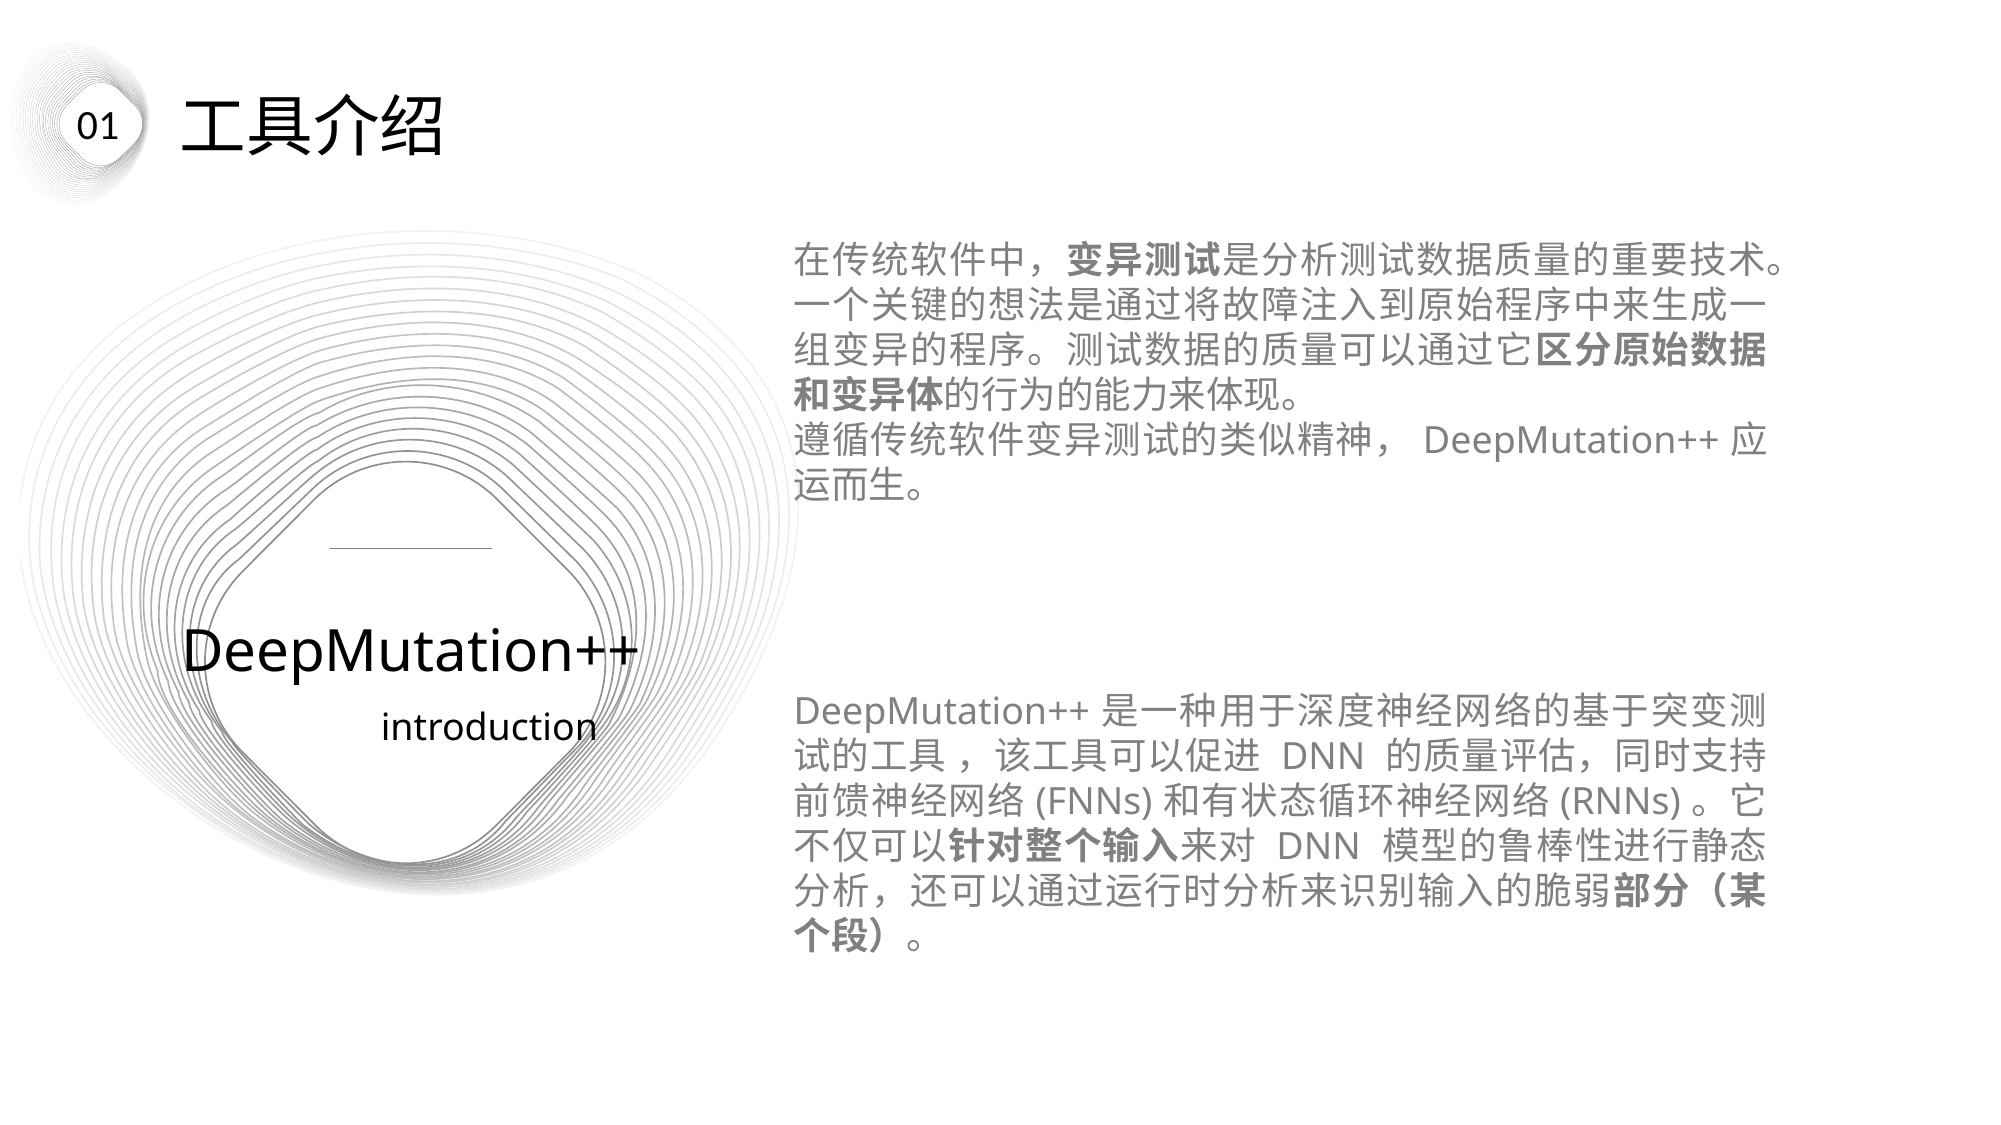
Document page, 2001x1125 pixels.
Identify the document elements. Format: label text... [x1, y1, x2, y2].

text_box 在传统软件中，变异测试是分析测试数据质量的重要技术。一个关键的想法是通过将故障注入到原始程序中来生成一组变异的程序。测试数据的质量可以通过它区分原始数据和变异体的行为的能力来体现。 遵循传统软件变异测试的类似精神，DeepMutation++应运而生。 [778, 228, 1783, 513]
text_box DeepMutation++是一种用于深度神经网络的基于突变测试的工具 ，该工具可以促进 DNN 的质量评估，同时支持前馈神经网络(FNNs)和有状态循环神经网络(RNNs)。它不仅可以针对整个输入来对 DNN 模型的鲁棒性进行静态分析，还可以通过运行时分析来识别输入的脆弱部分（某个段）。 [778, 679, 1783, 965]
picture [76, 172, 746, 953]
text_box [10, 41, 462, 205]
